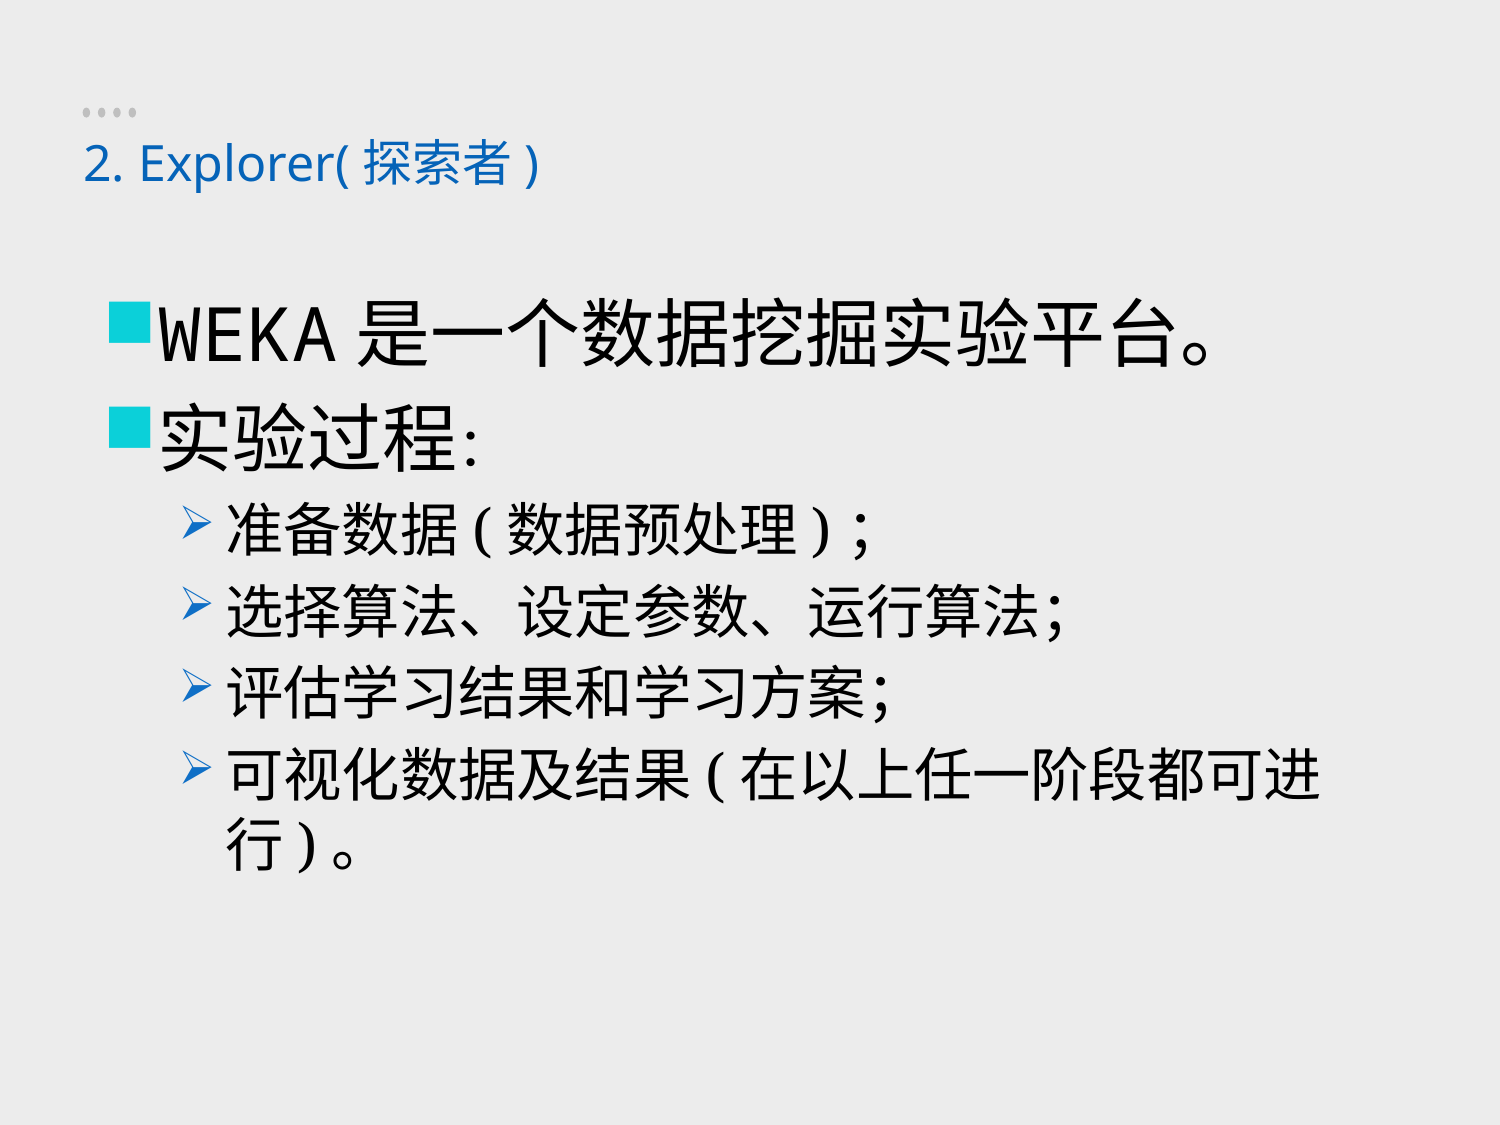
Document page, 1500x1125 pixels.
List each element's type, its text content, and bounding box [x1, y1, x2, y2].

text_box WEKA是一个数据挖掘实验平台。 实验过程： 准备数据(数据预处理)； 选择算法、设定参数、运行算法； 评估学习结果和学习方案； 可视化数据及结果(在以上任一阶段都可进行)。 [88, 278, 1449, 1125]
text_box 2. Explorer(探索者) [68, 124, 886, 200]
